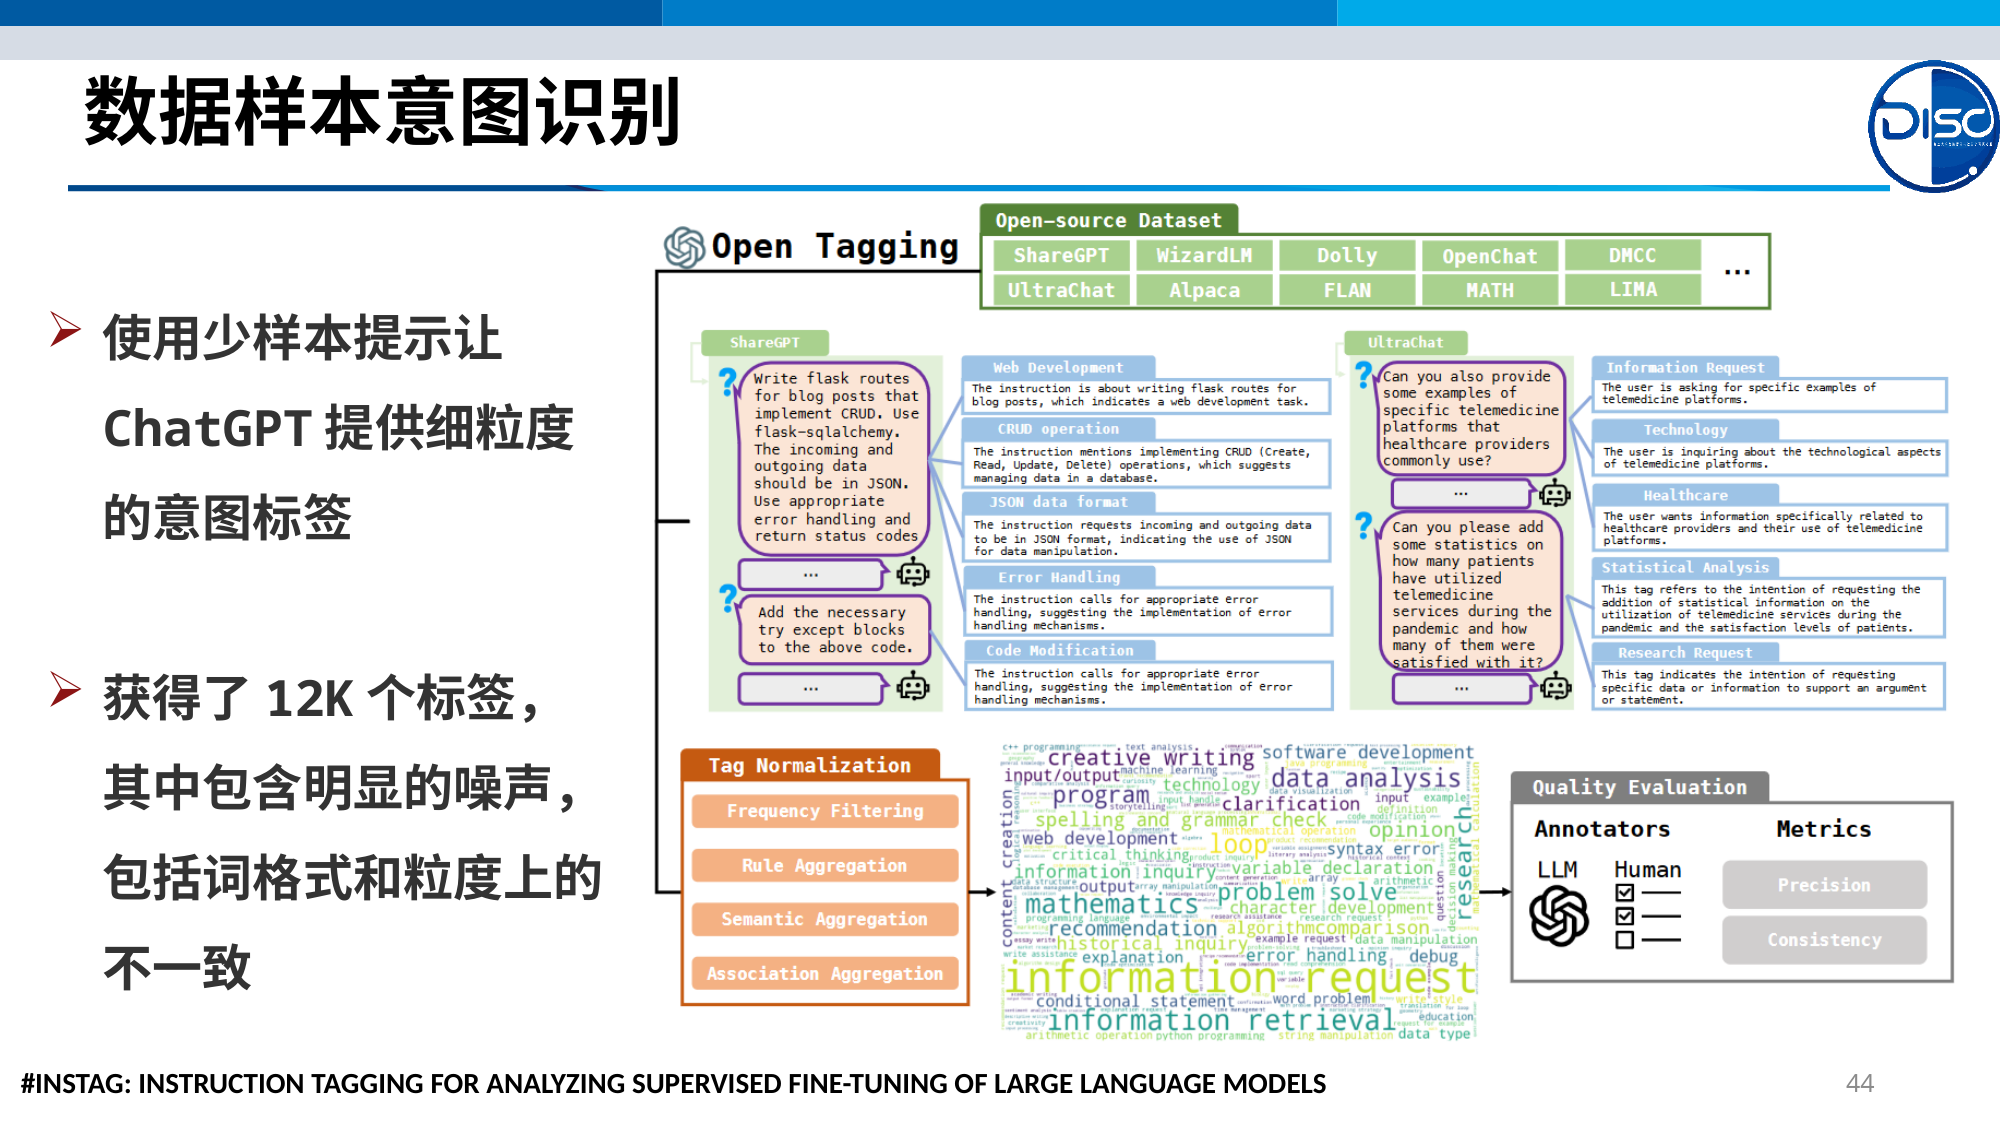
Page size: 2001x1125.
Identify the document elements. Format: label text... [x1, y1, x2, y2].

picture [68, 60, 2000, 199]
title 数据样本意图识别 [68, 67, 1890, 167]
slide_number 44 [1439, 1063, 1890, 1115]
picture [627, 200, 1980, 1063]
text_box #INSTAG: INSTRUCTION TAGGING FOR ANALYZING SUPERVISED FINE-TUNING OF LARGE LANGUAGE MODELS [20, 1062, 1541, 1100]
text_box 使用少样本提示让ChatGPT提供细粒度的意图标签 获得了12K个标签，其中包含明显的噪声，包括词格式和粒度上的不一致 [44, 274, 604, 997]
